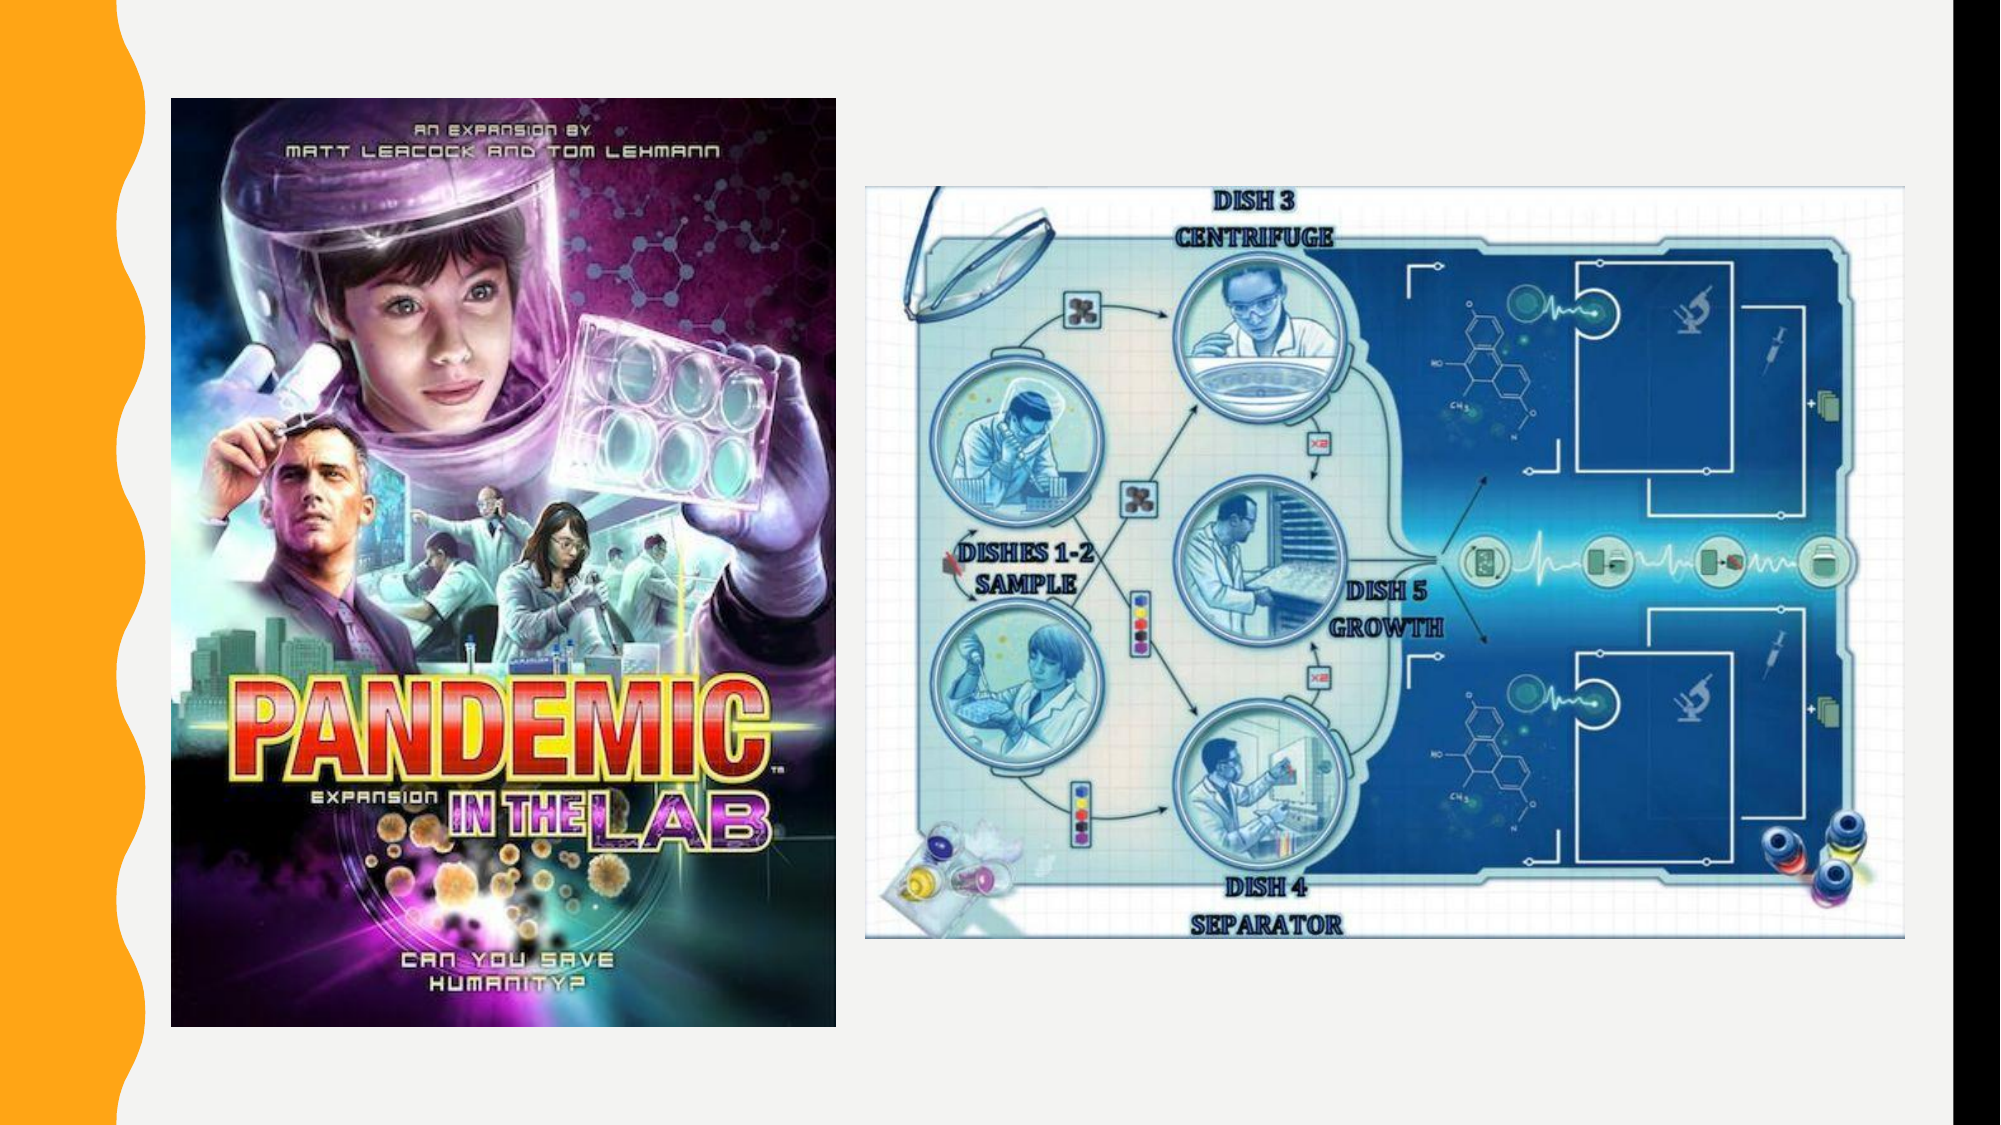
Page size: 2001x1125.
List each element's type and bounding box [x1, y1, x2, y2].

picture [171, 98, 836, 1027]
picture [865, 186, 1905, 939]
